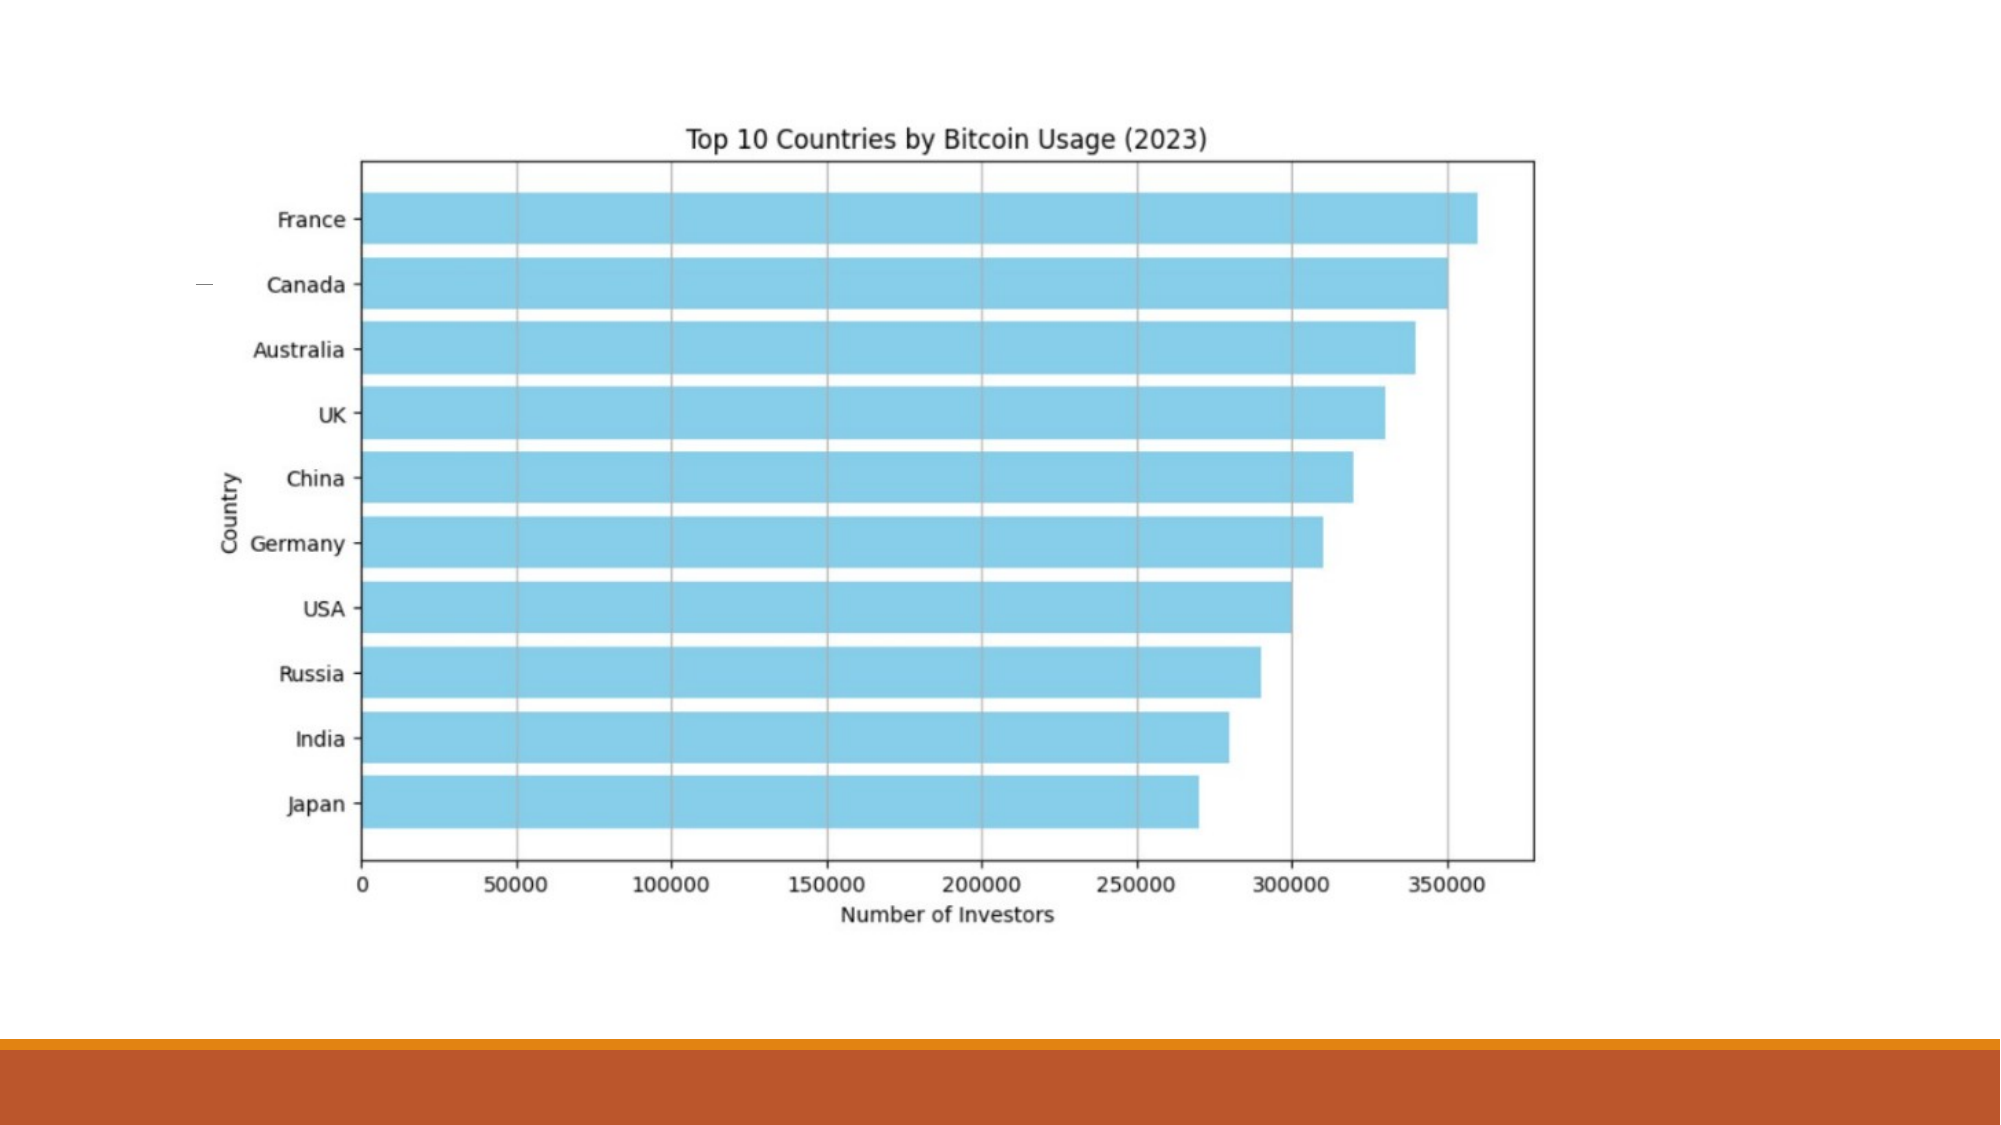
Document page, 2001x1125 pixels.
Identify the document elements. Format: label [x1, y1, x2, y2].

picture [212, 109, 1941, 967]
